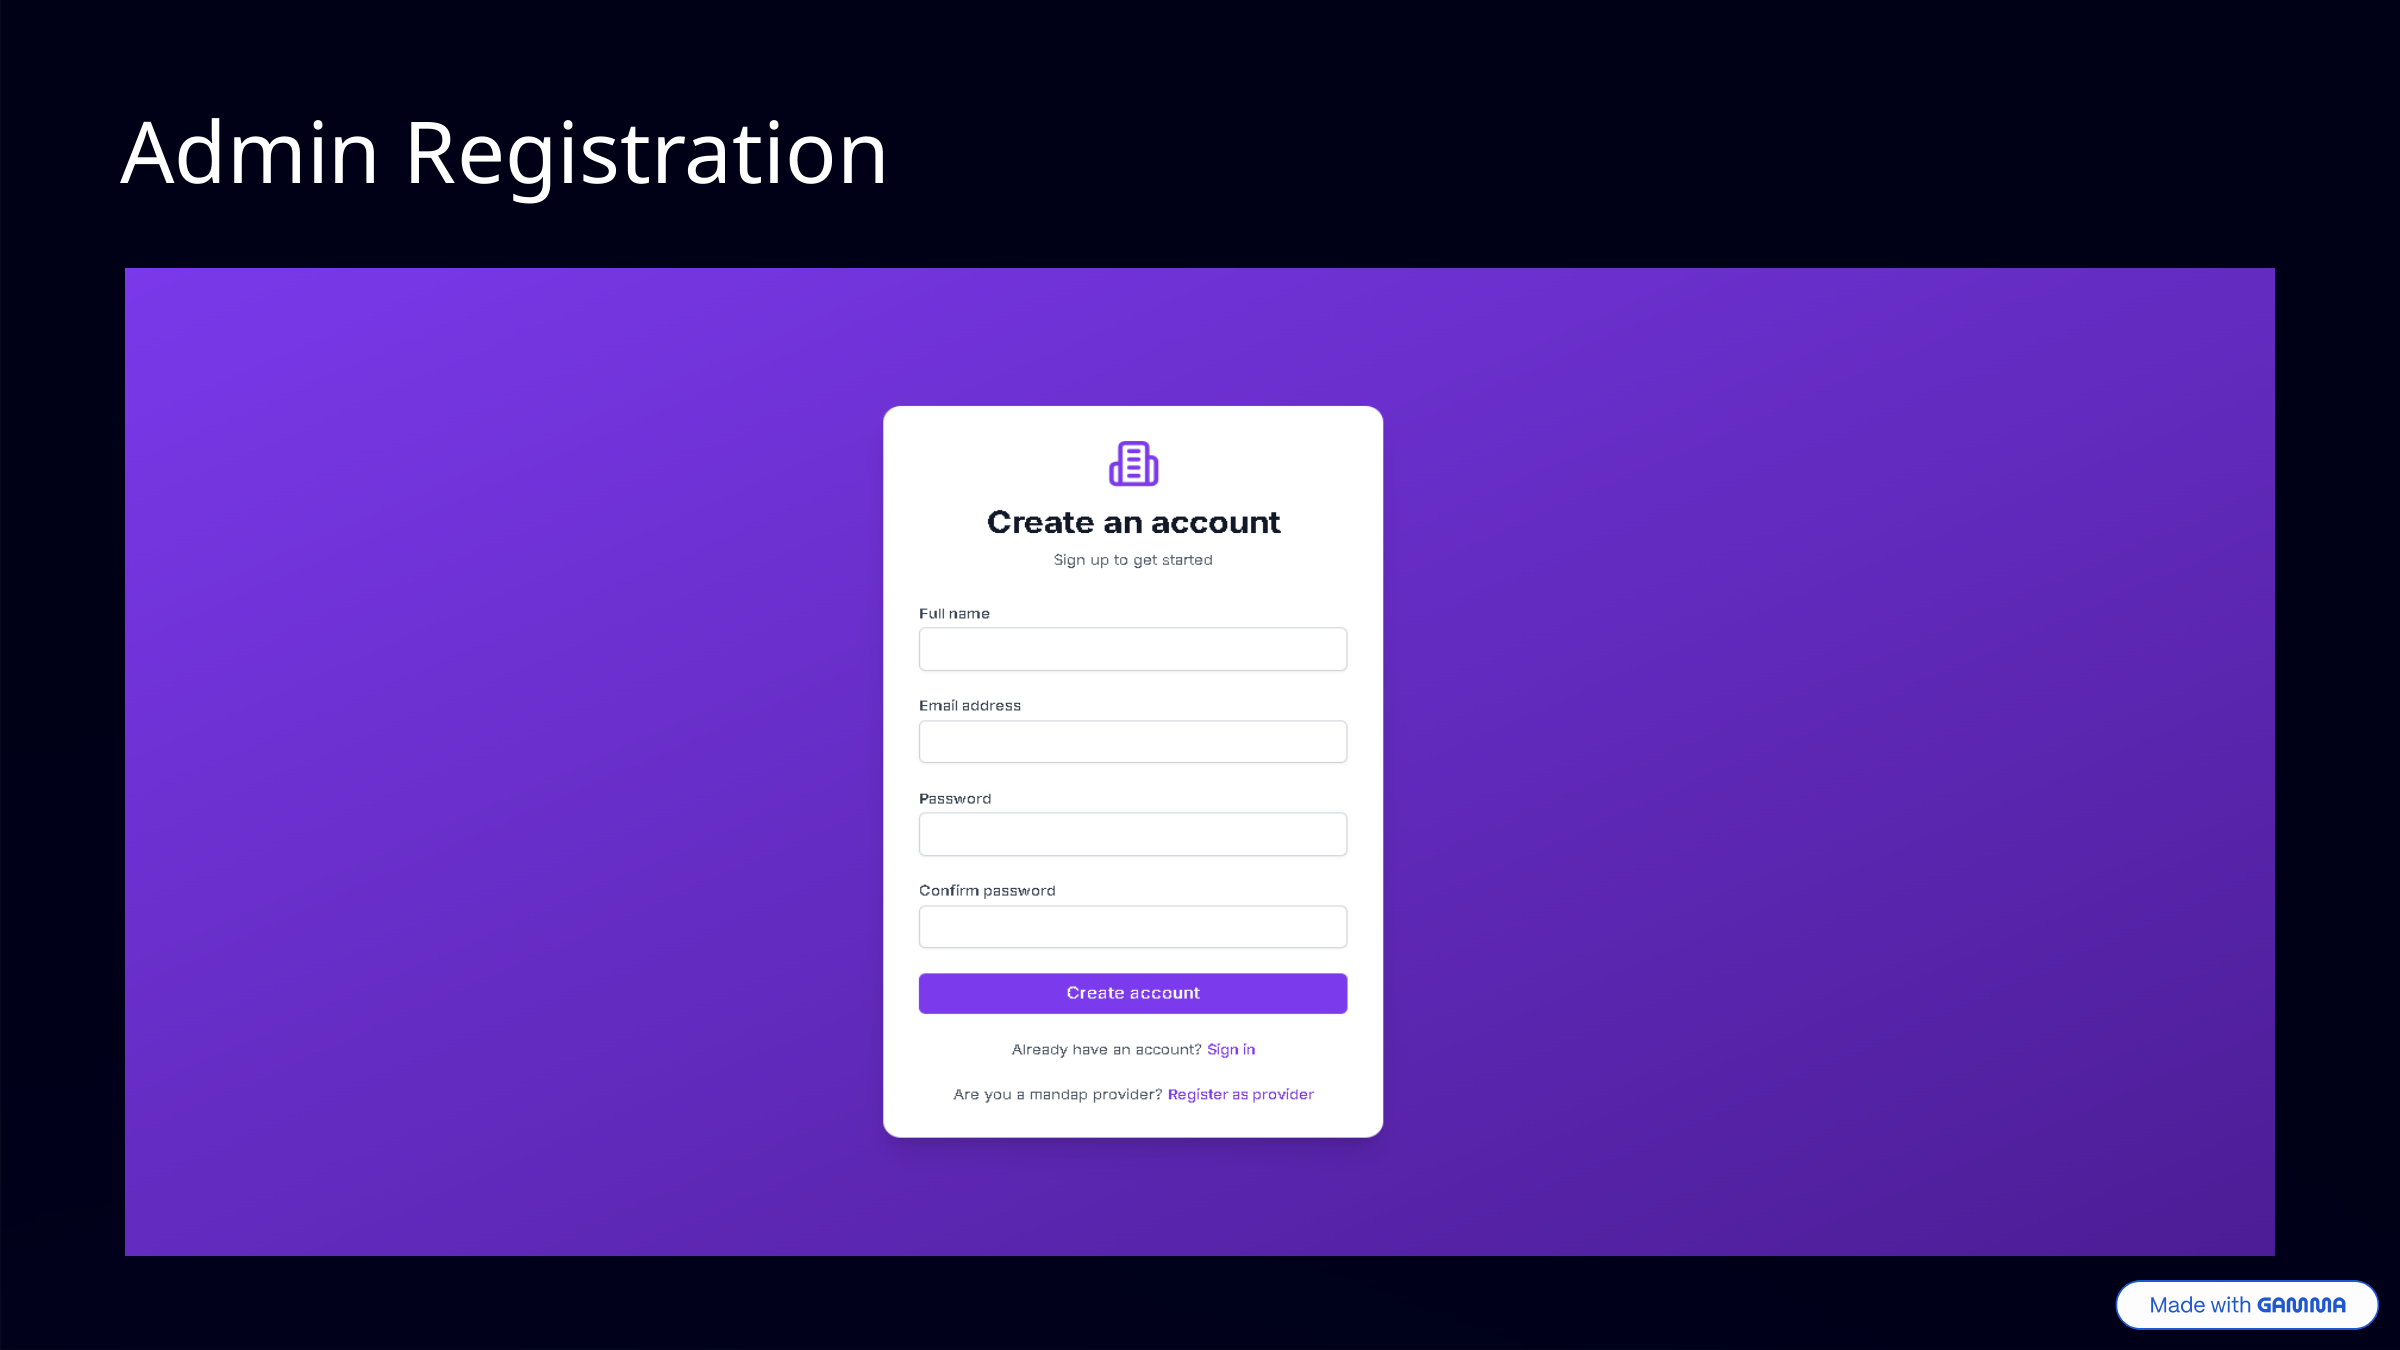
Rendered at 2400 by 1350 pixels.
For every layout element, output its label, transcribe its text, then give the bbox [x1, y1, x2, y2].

picture [124, 268, 2276, 1256]
text_box Admin Registration [120, 94, 978, 202]
picture [2106, 1271, 2389, 1339]
